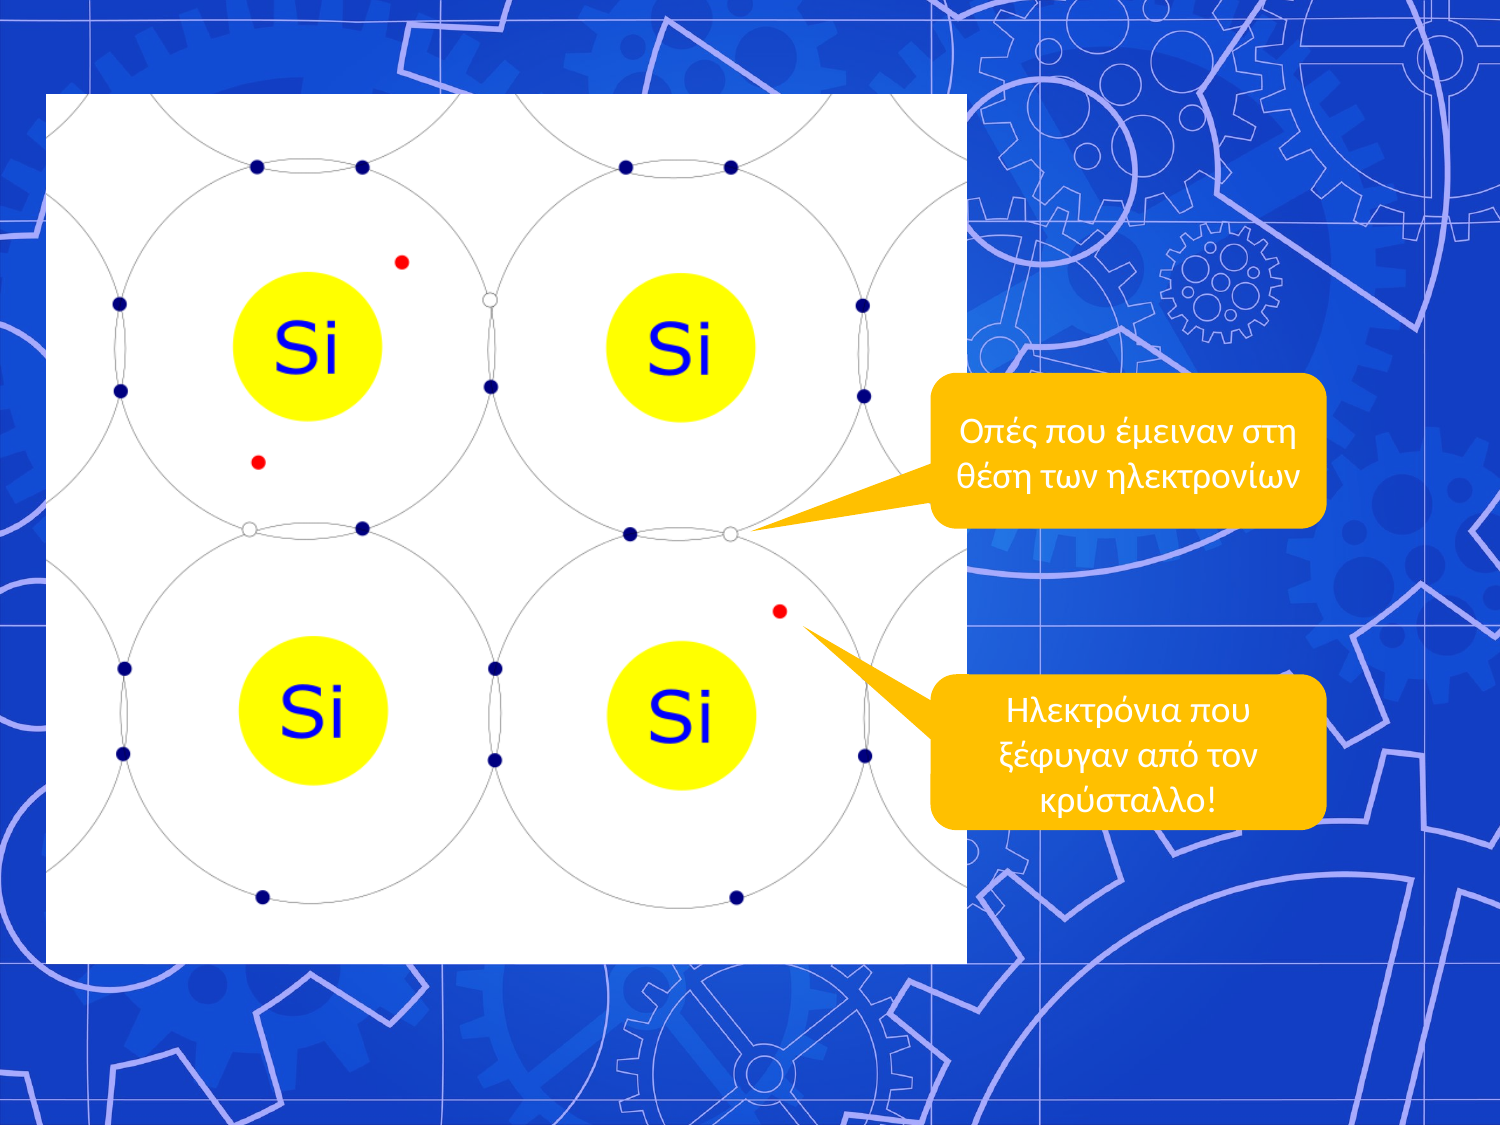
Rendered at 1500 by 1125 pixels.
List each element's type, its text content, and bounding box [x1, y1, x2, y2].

text_box Ηλεκτρόνια που ξέφυγαν από τον κρύσταλλο! [967, 673, 1328, 832]
text_box Οπές που έμειναν στη θέση των ηλεκτρονίων [967, 371, 1328, 530]
picture [0, 0, 1500, 1125]
